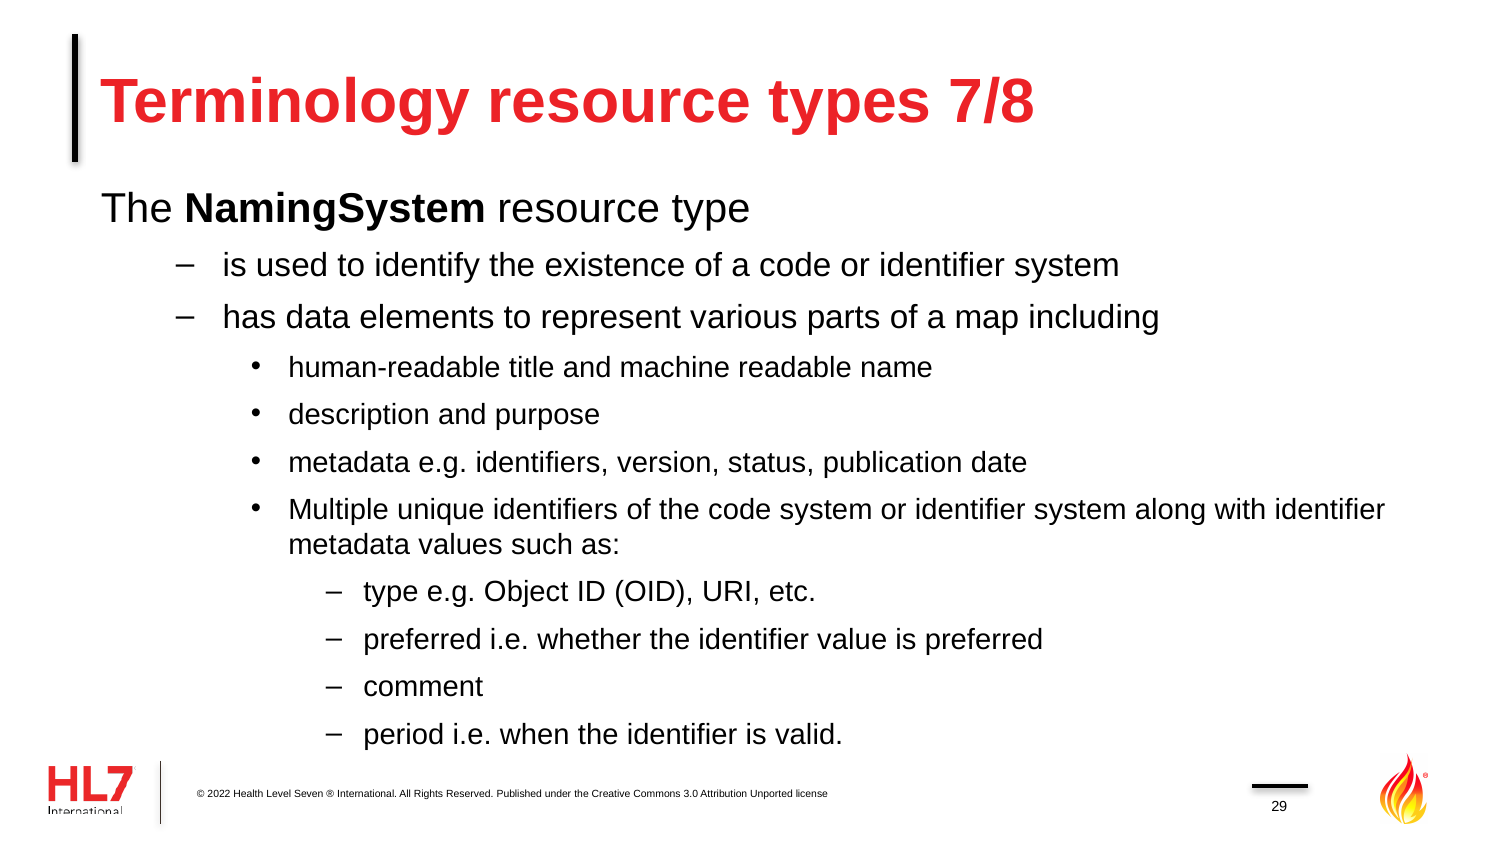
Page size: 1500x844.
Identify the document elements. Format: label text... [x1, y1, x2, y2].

footer © 2022 Health Level Seven ® International. All Rights Reserved. Published under the Creative Commons 3.0 Attribution Unported license [196, 786, 941, 813]
title Terminology resource types 7/8 [100, 33, 1451, 163]
picture [1380, 765, 1428, 824]
slide_number 29 [1257, 788, 1302, 815]
list The NamingSystem resource type is used to identify the existence of a code or identifier system has data elements to represent various parts of a map including human-readable title and machine readable name description and purpose metadata e.g. identifiers, version, status, publication date Multiple unique identifiers of the code system or identifier system along with identifier metadata values such as: type e.g. Object ID (OID), URI, etc. preferred i.e. whether the identifier value is preferred comment period i.e. when the identifier is valid. [100, 180, 1451, 765]
